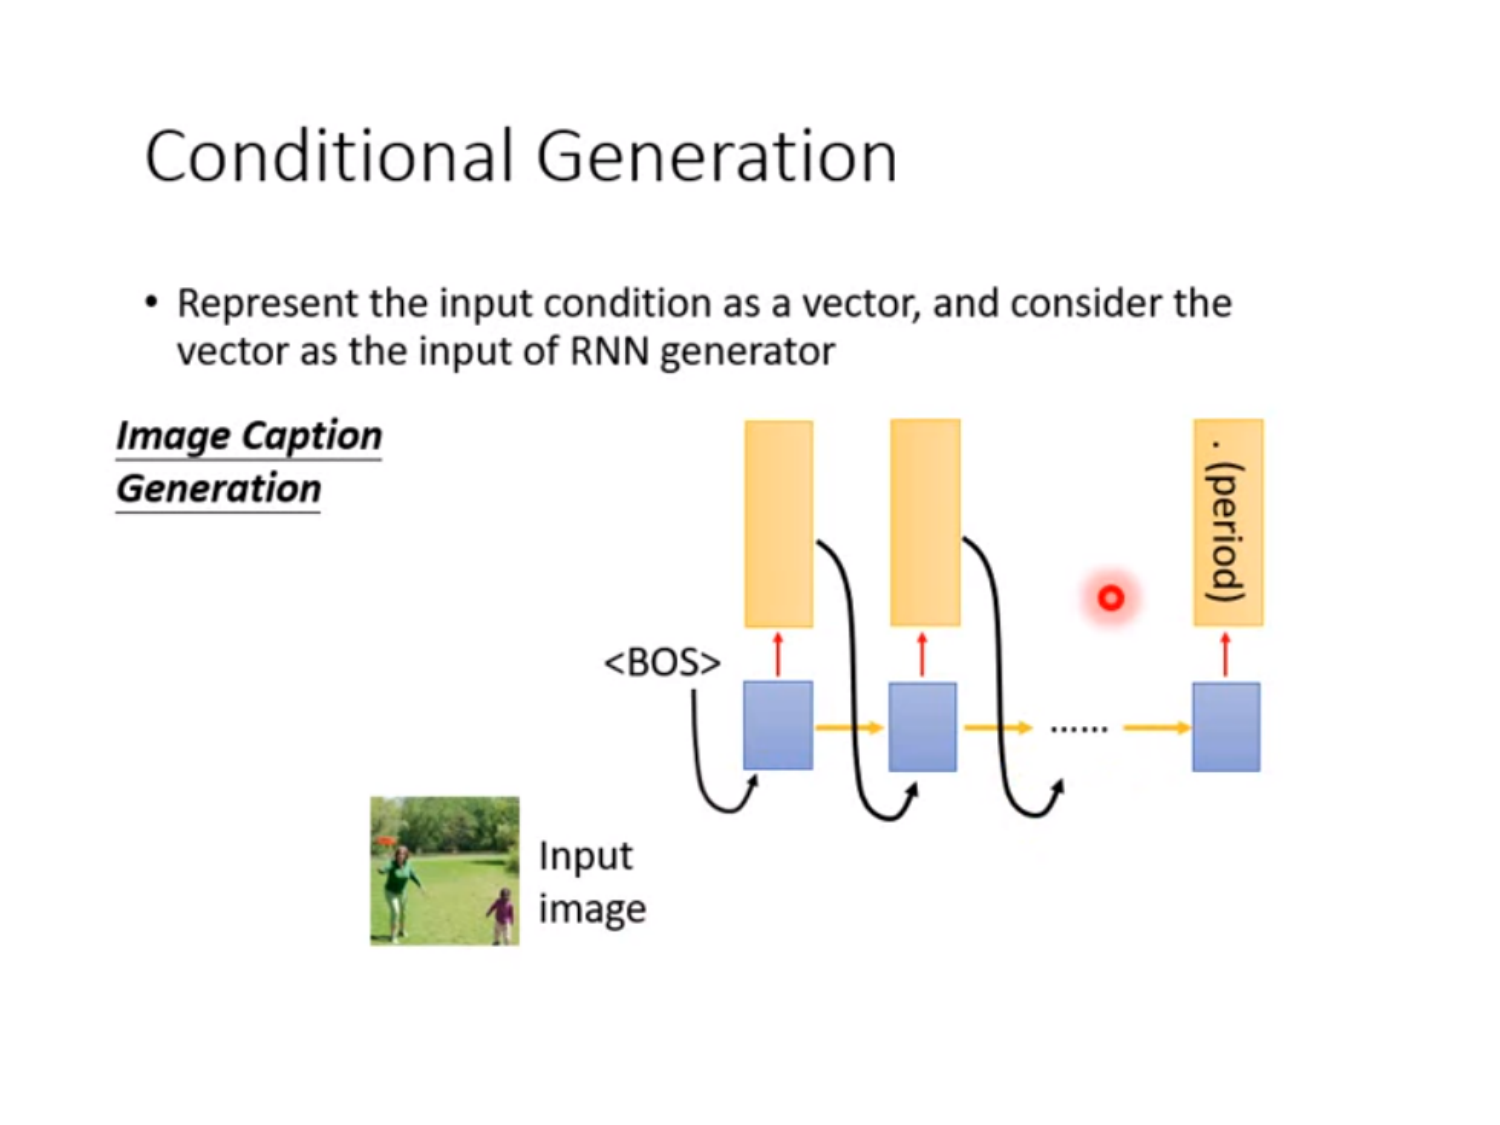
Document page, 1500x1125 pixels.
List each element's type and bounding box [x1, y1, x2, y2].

picture [76, 77, 1319, 977]
